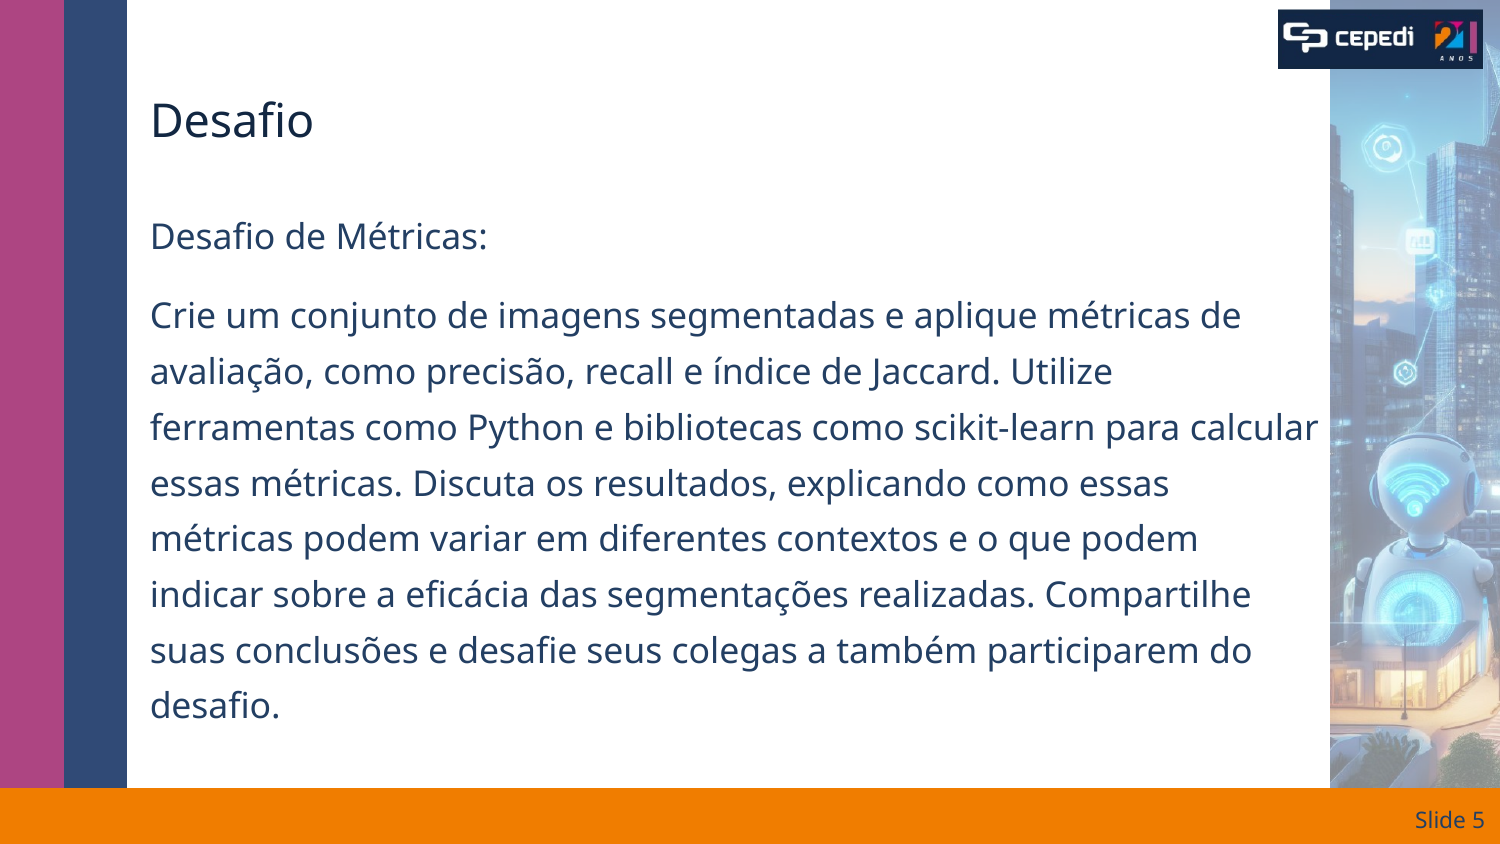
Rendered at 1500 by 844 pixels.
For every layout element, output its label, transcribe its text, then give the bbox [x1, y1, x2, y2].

list Desafio de Métricas: Crie um conjunto de imagens segmentadas e aplique métricas de avaliação, como precisão, recall e índice de Jaccard. Utilize ferramentas como Python e bibliotecas como scikit-learn para calcular essas métricas. Discuta os resultados, explicando como essas métricas podem variar em diferentes contextos e o que podem indicar sobre a eficácia das segmentações realizadas. Compartilhe suas conclusões e desafie seus colegas a também participarem do desafio. [134, 189, 1339, 750]
picture [0, 0, 1500, 844]
slide_number Slide ‹#› [1277, 789, 1500, 844]
title Desafio [134, 72, 1339, 167]
